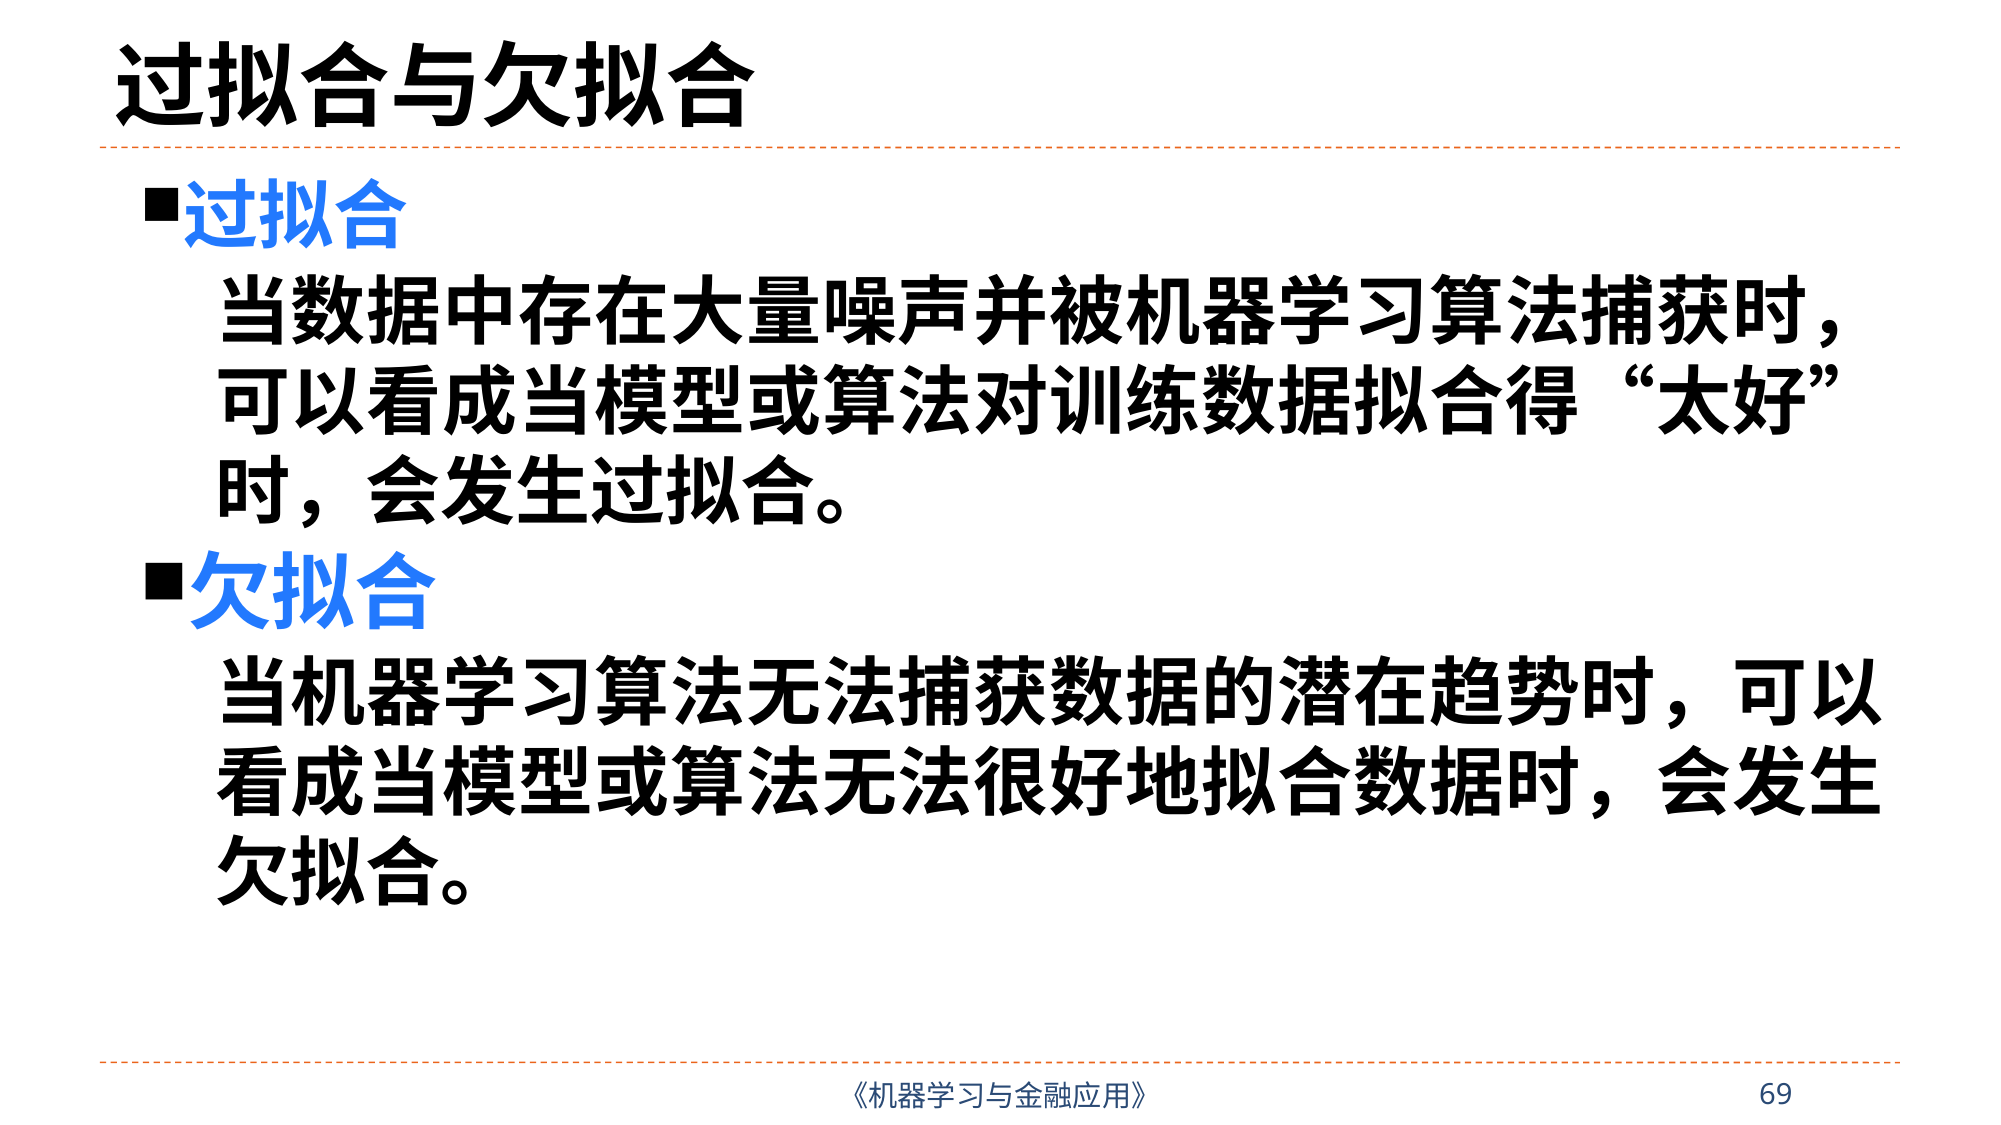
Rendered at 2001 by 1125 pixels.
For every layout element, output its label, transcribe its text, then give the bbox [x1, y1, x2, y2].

title 过拟合与欠拟合 [99, 24, 1900, 146]
list 过拟合 当数据中存在大量噪声并被机器学习算法捕获时，可以看成当模型或算法对训练数据拟合得“太好”时，会发生过拟合。 欠拟合 当机器学习算法无法捕获数据的潜在趋势时，可以看成当模型或算法无法很好地拟合数据时，会发生欠拟合。 [99, 159, 1900, 951]
